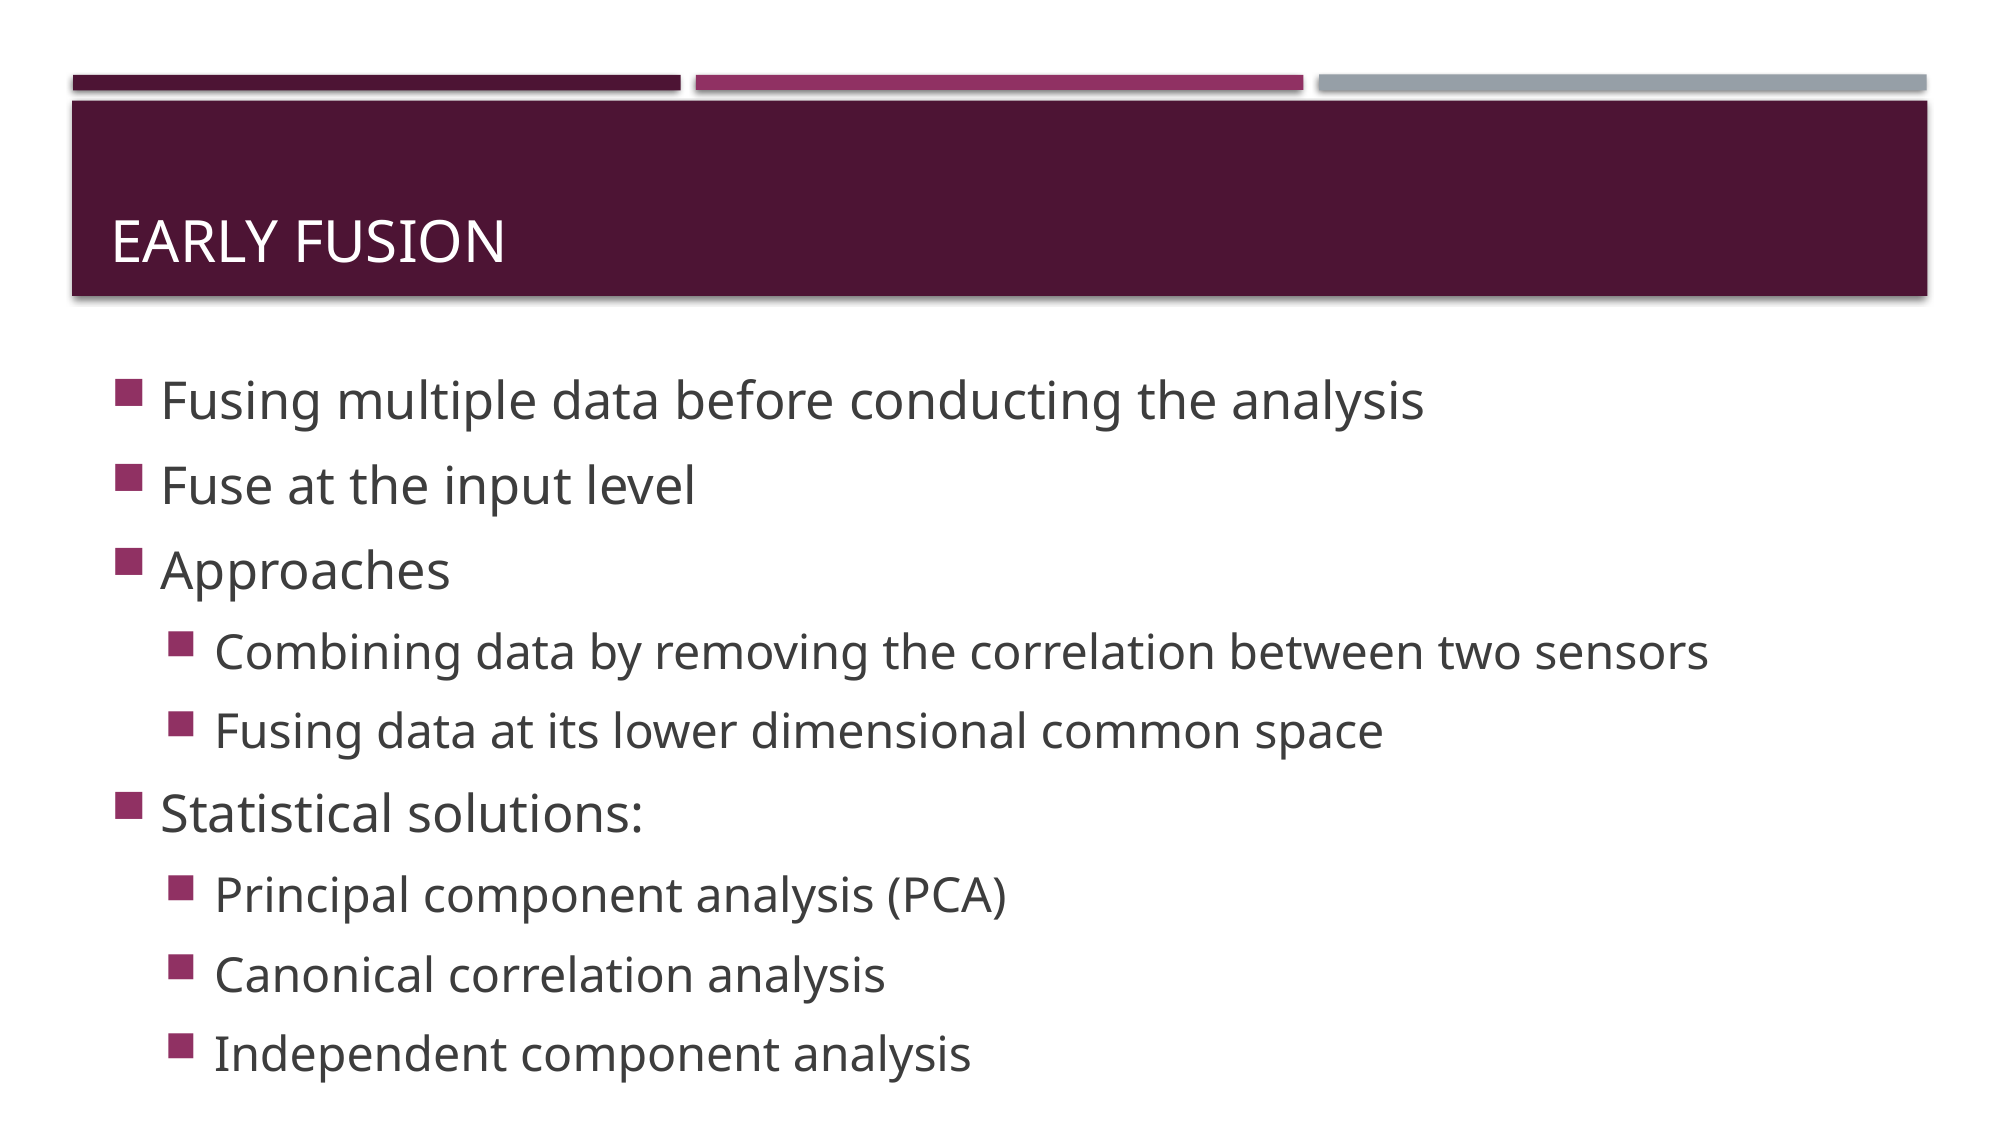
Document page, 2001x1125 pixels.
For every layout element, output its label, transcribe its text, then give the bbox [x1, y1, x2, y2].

title Early fusion [95, 115, 1905, 282]
list Fusing multiple data before conducting the analysis Fuse at the input level Approaches Combining data by removing the correlation between two sensors Fusing data at its lower dimensional common space Statistical solutions: Principal component analysis (PCA) Canonical correlation analysis Independent component analysis [95, 357, 1952, 1091]
